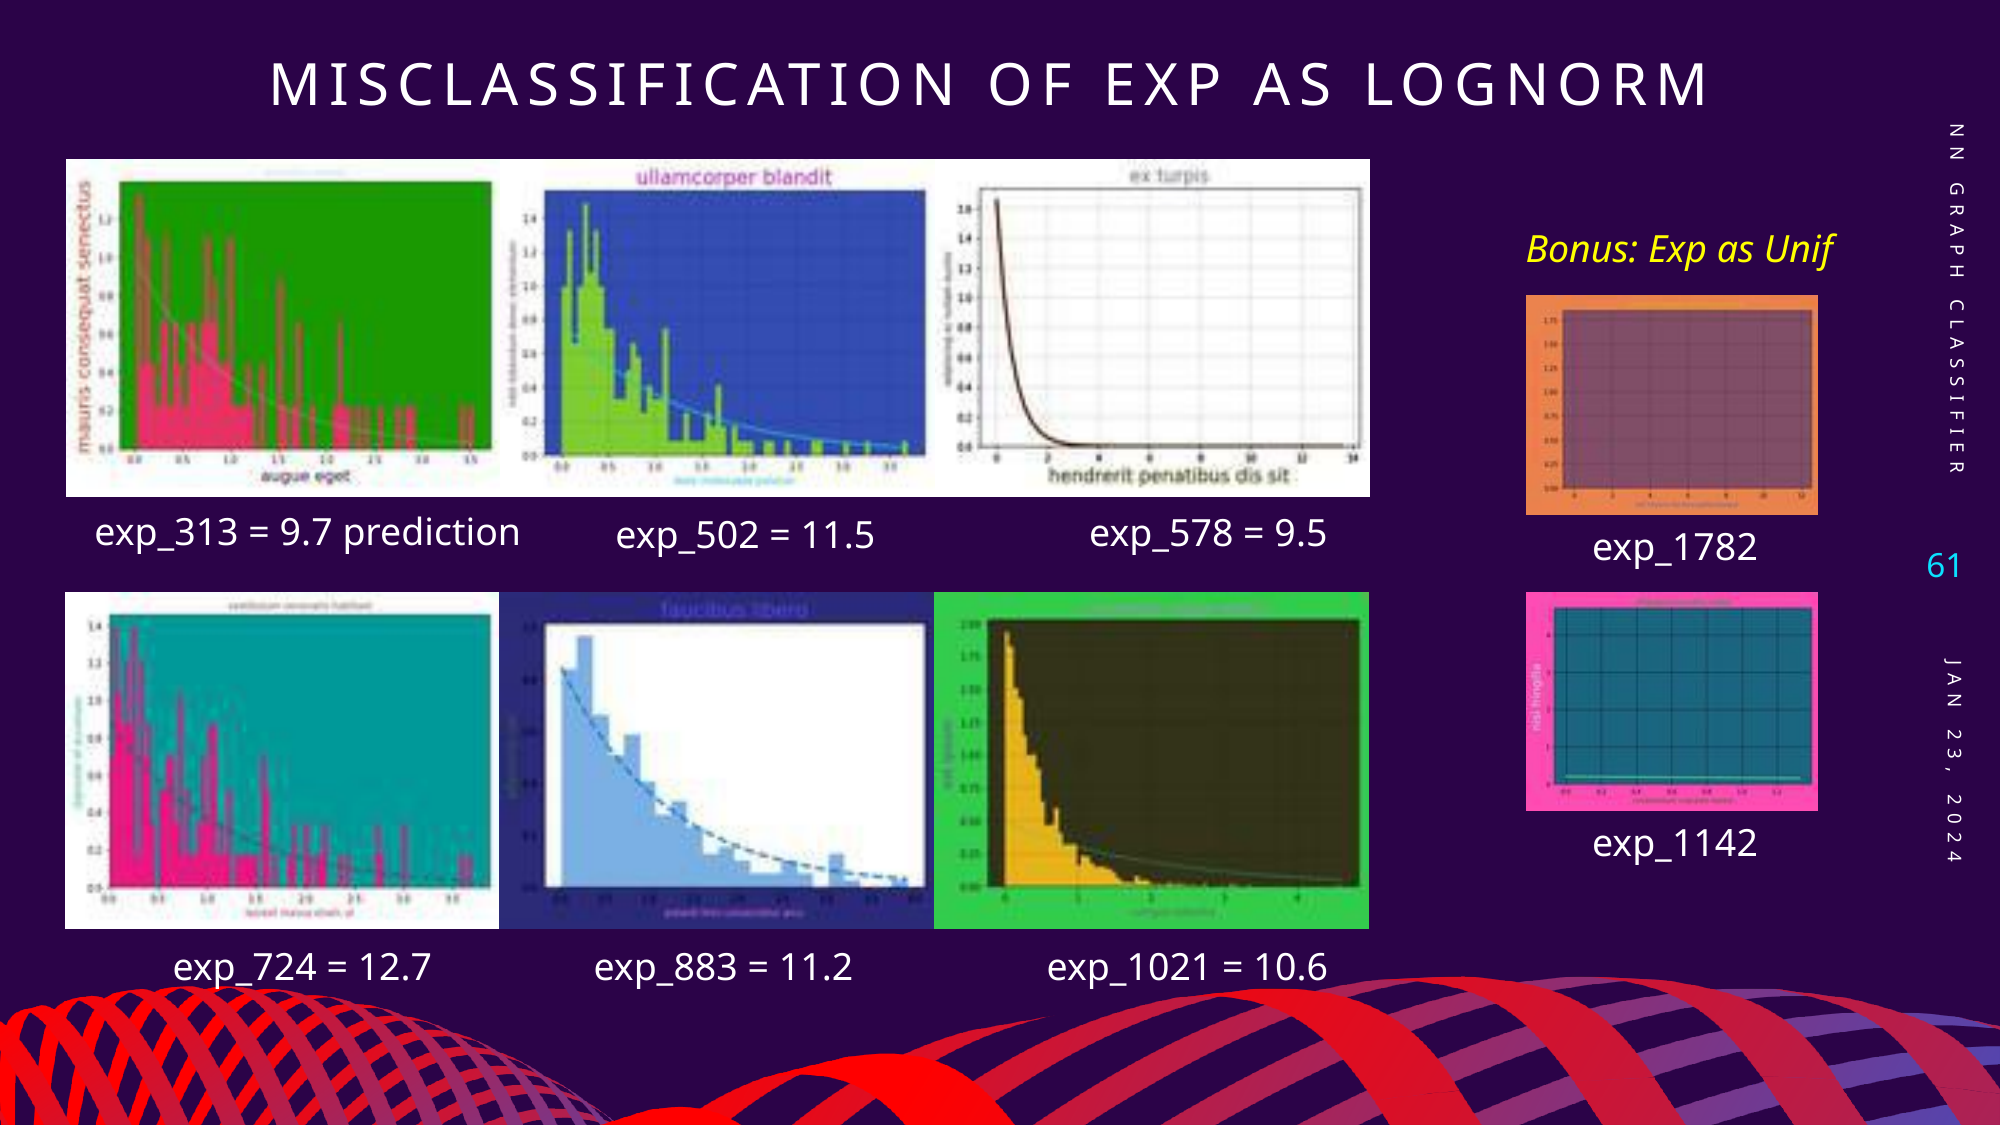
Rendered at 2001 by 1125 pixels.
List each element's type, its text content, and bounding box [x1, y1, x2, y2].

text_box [65, 592, 1369, 996]
slide_number 61 [1889, 519, 1980, 615]
title Misclassification of Exp as Lognorm [184, 47, 1795, 143]
text_box Bonus: Exp as Unif [1510, 217, 1910, 277]
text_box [66, 159, 1447, 565]
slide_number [1925, 645, 1986, 1080]
text_box exp_1142 [1577, 811, 1921, 872]
footer NN Graph Classifier [1926, 33, 1987, 489]
text_box exp_1782 [1577, 515, 1921, 576]
picture [0, 0, 2000, 1125]
